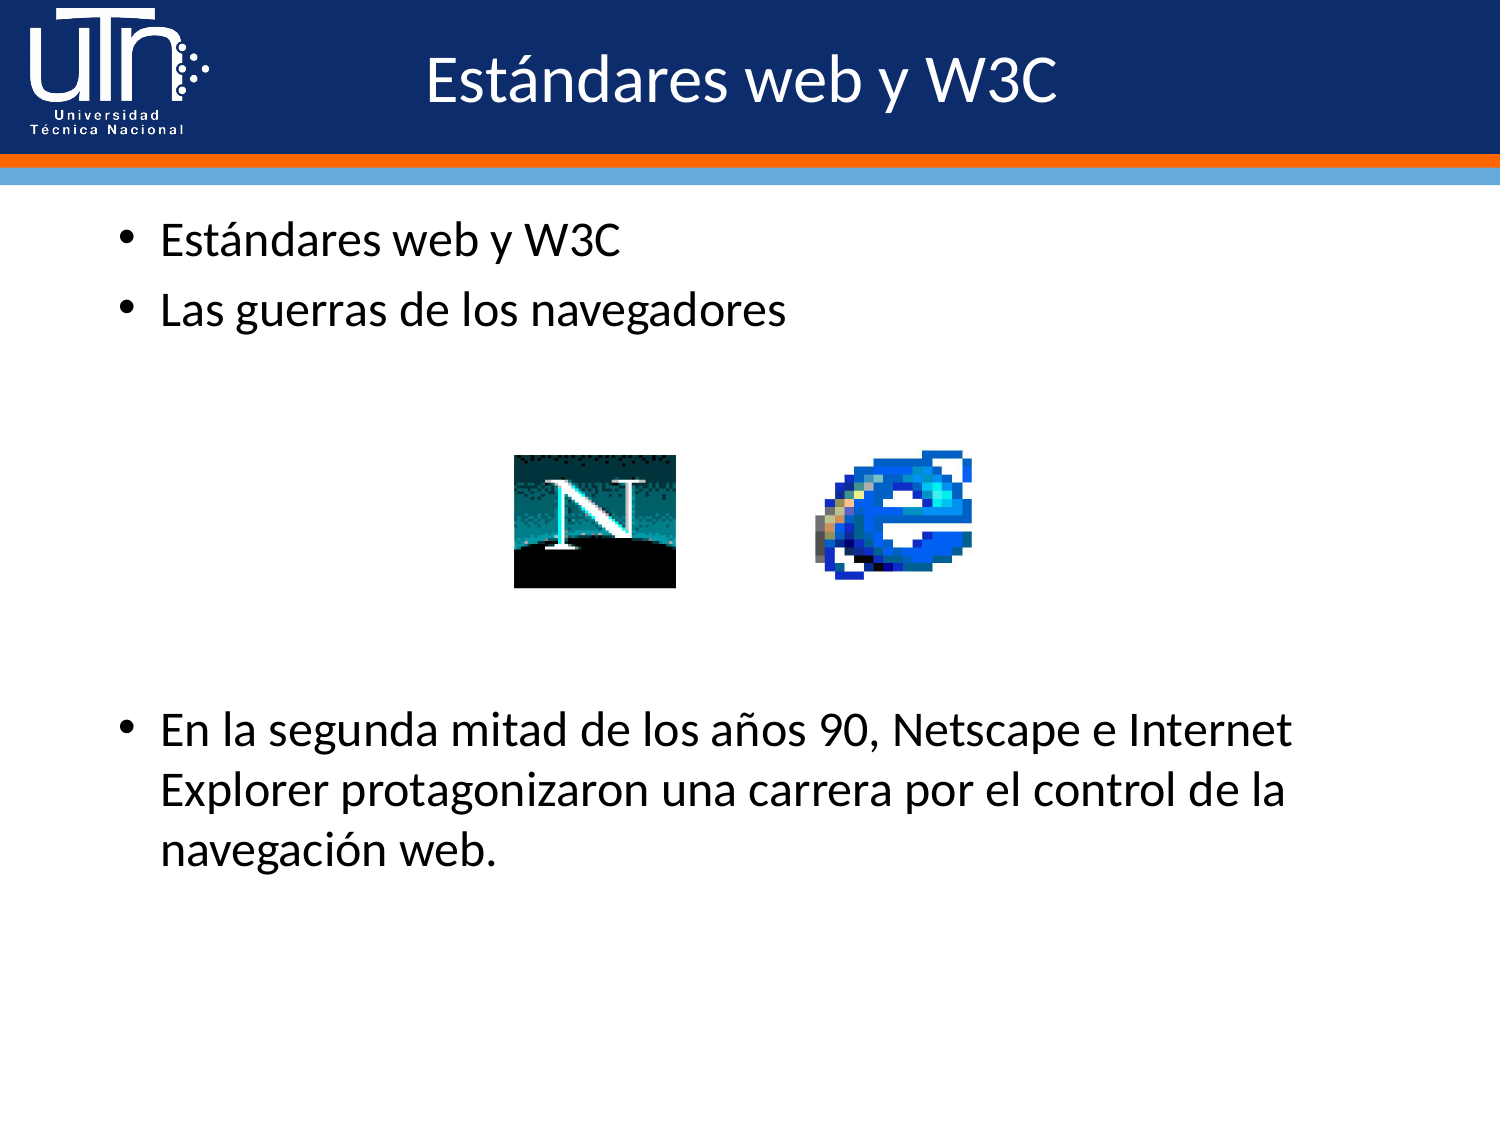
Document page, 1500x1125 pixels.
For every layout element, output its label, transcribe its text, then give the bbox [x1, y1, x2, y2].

title Estándares web y W3C [0, 0, 1500, 154]
picture [396, 416, 1104, 621]
list Estándares web y W3C Las guerras de los navegadores En la segunda mitad de los años 90, Netscape e Internet Explorer protagonizaron una carrera por el control de la navegación web. [103, 198, 1397, 1012]
